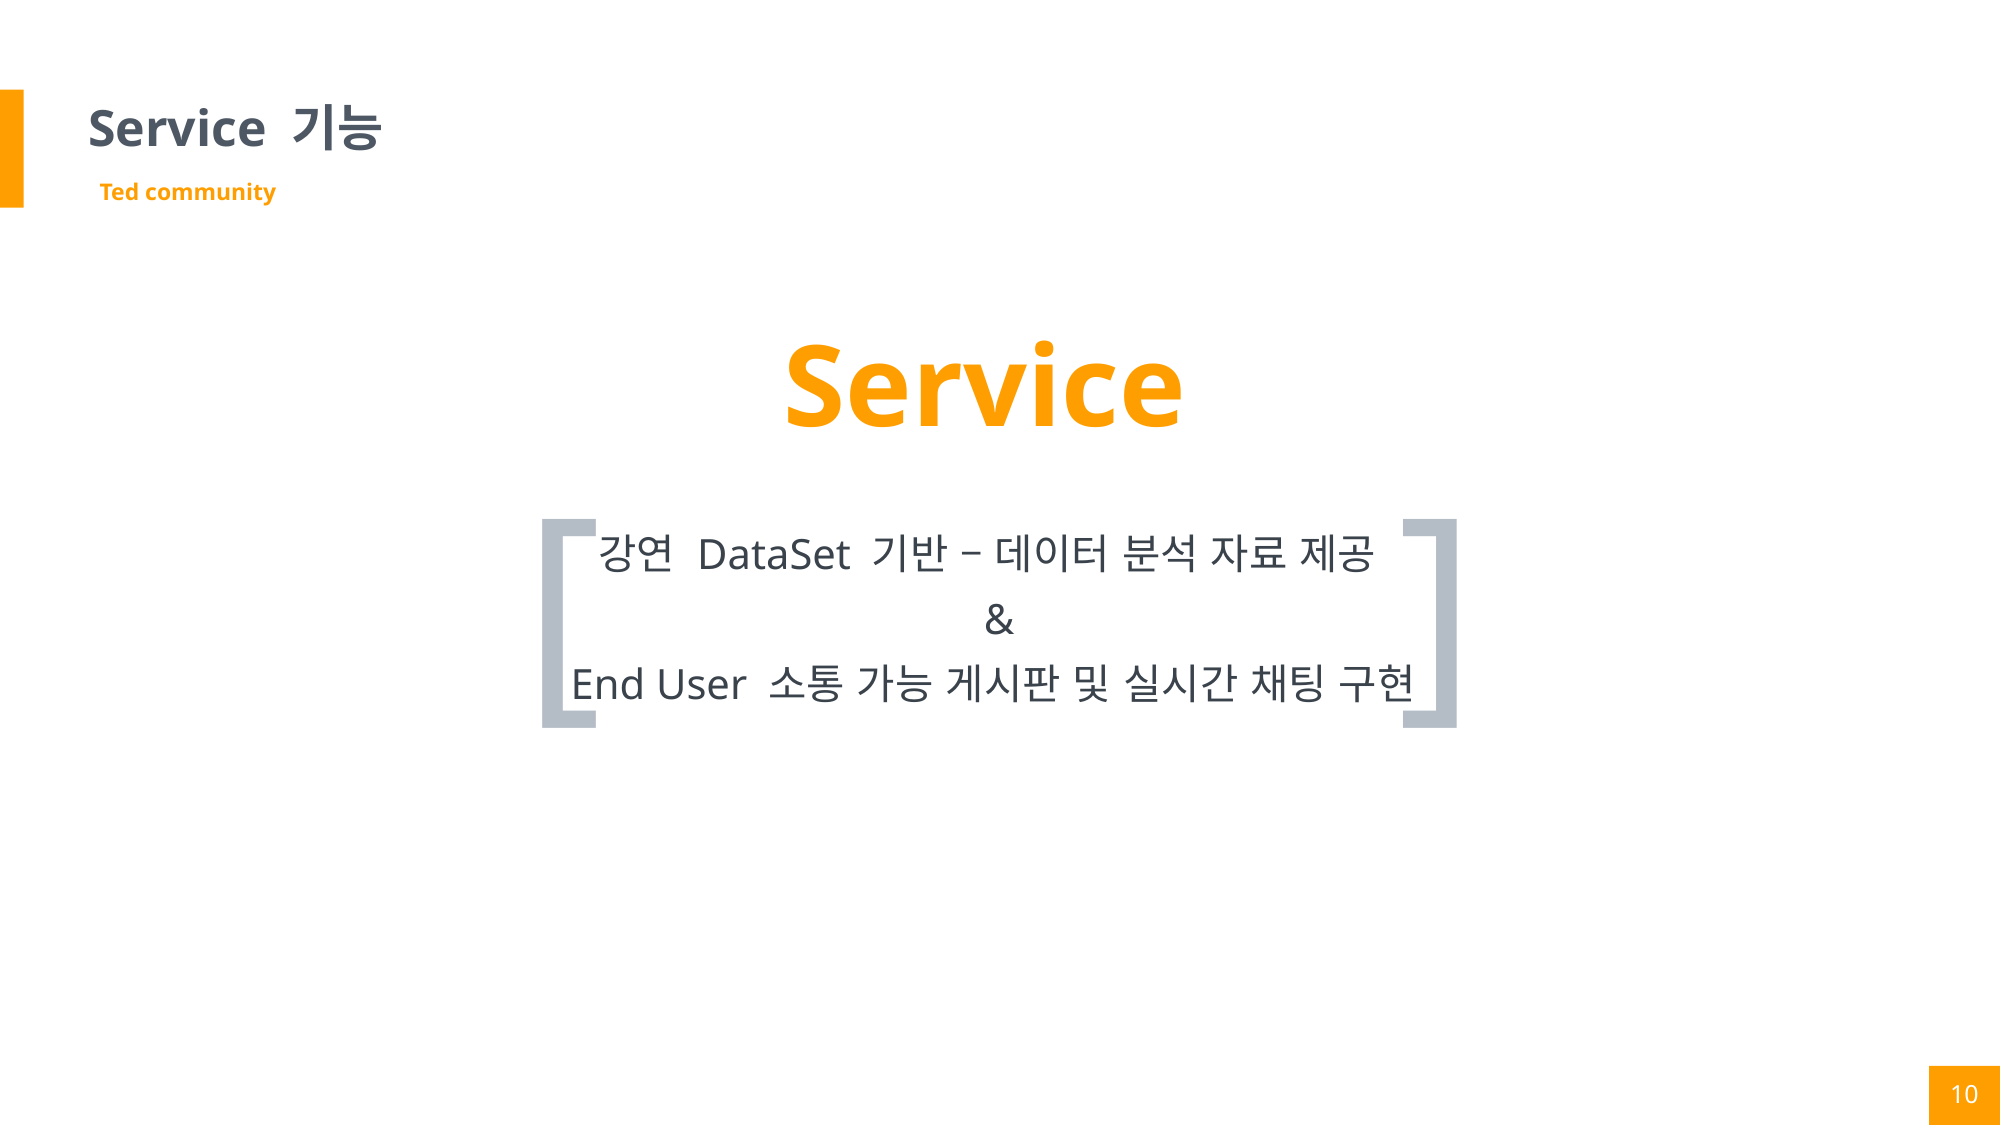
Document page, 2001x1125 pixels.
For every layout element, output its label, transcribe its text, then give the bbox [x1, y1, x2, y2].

list Ted community [84, 173, 722, 214]
slide_number 10 [1926, 1065, 2000, 1125]
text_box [305, 265, 1694, 749]
title Service 기능 [73, 89, 936, 172]
